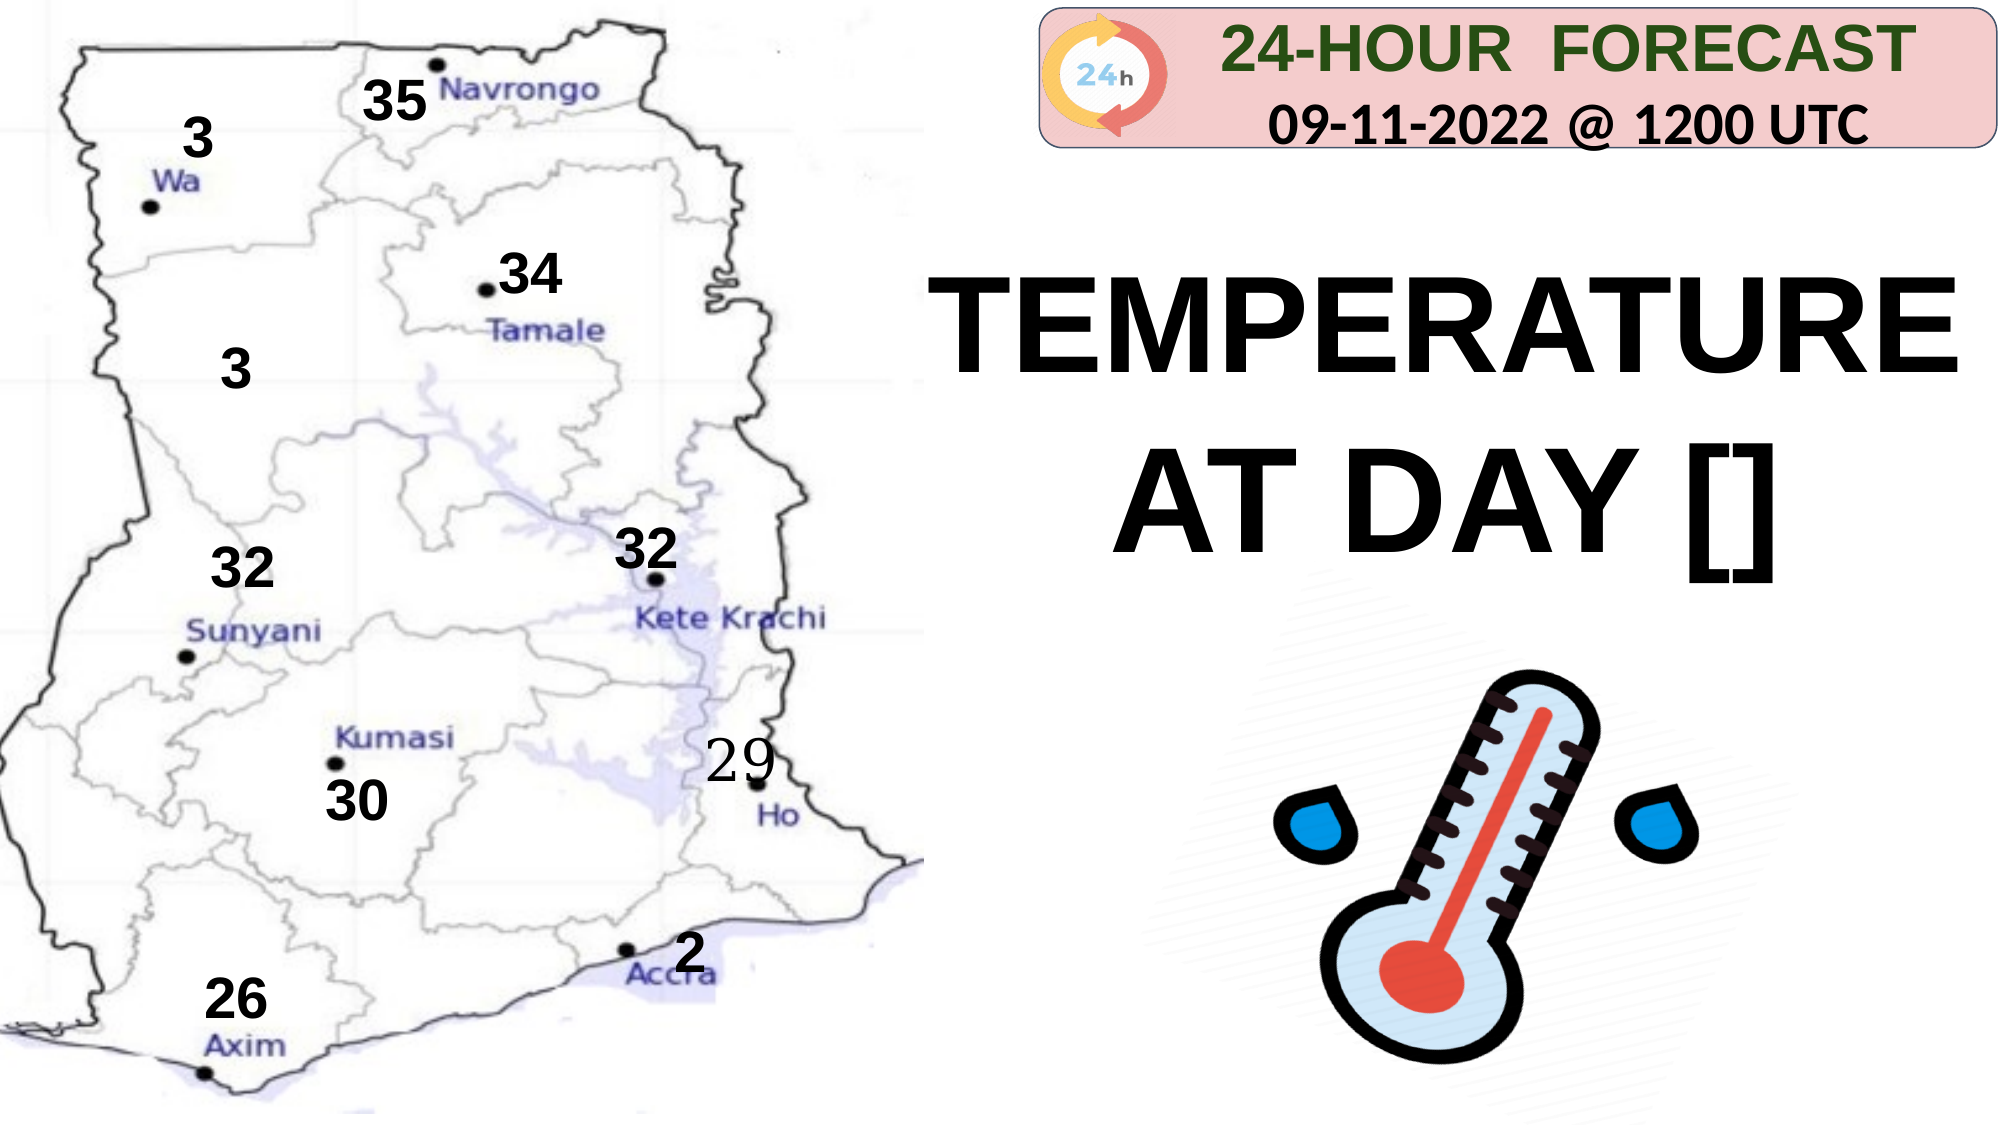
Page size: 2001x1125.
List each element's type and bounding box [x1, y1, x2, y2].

picture [1138, 562, 1800, 1125]
picture [0, 0, 924, 1114]
text_box [1032, 7, 1998, 178]
